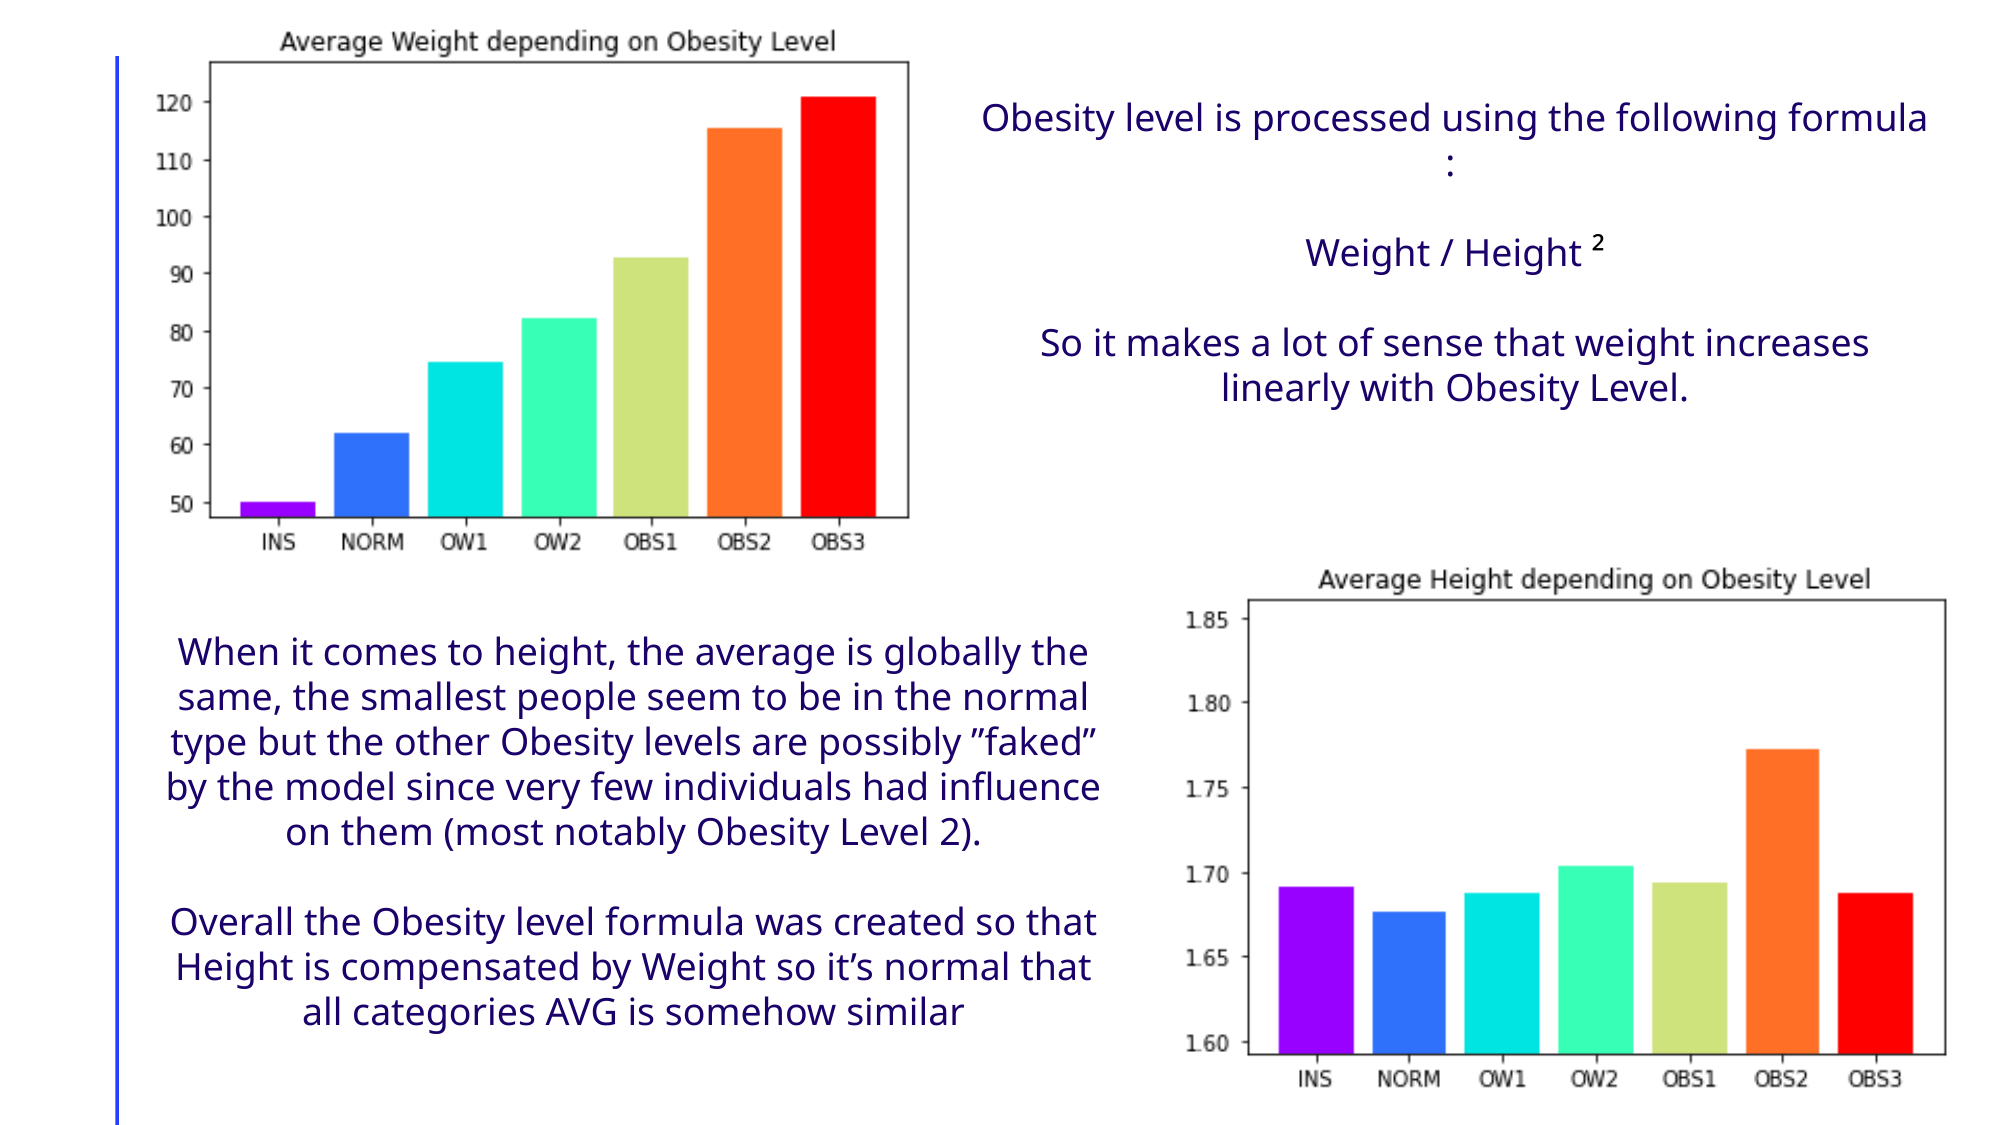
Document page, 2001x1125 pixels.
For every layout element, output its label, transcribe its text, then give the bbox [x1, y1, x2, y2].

picture [142, 22, 939, 563]
picture [1175, 562, 1972, 1103]
text_box Obesity level is processed using the following formula : Weight / Height ² So it makes a lot of sense that weight increases linearly with Obesity Level. [964, 86, 1947, 417]
text_box When it comes to height, the average is globally the same, the smallest people seem to be in the normal type but the other Obesity levels are possibly ”faked” by the model since very few individuals had influence on them (most notably Obesity Level 2). Overall the Obesity level formula was created so that Height is compensated by Weight so it’s normal that all categories AVG is somehow similar [143, 620, 1125, 1040]
